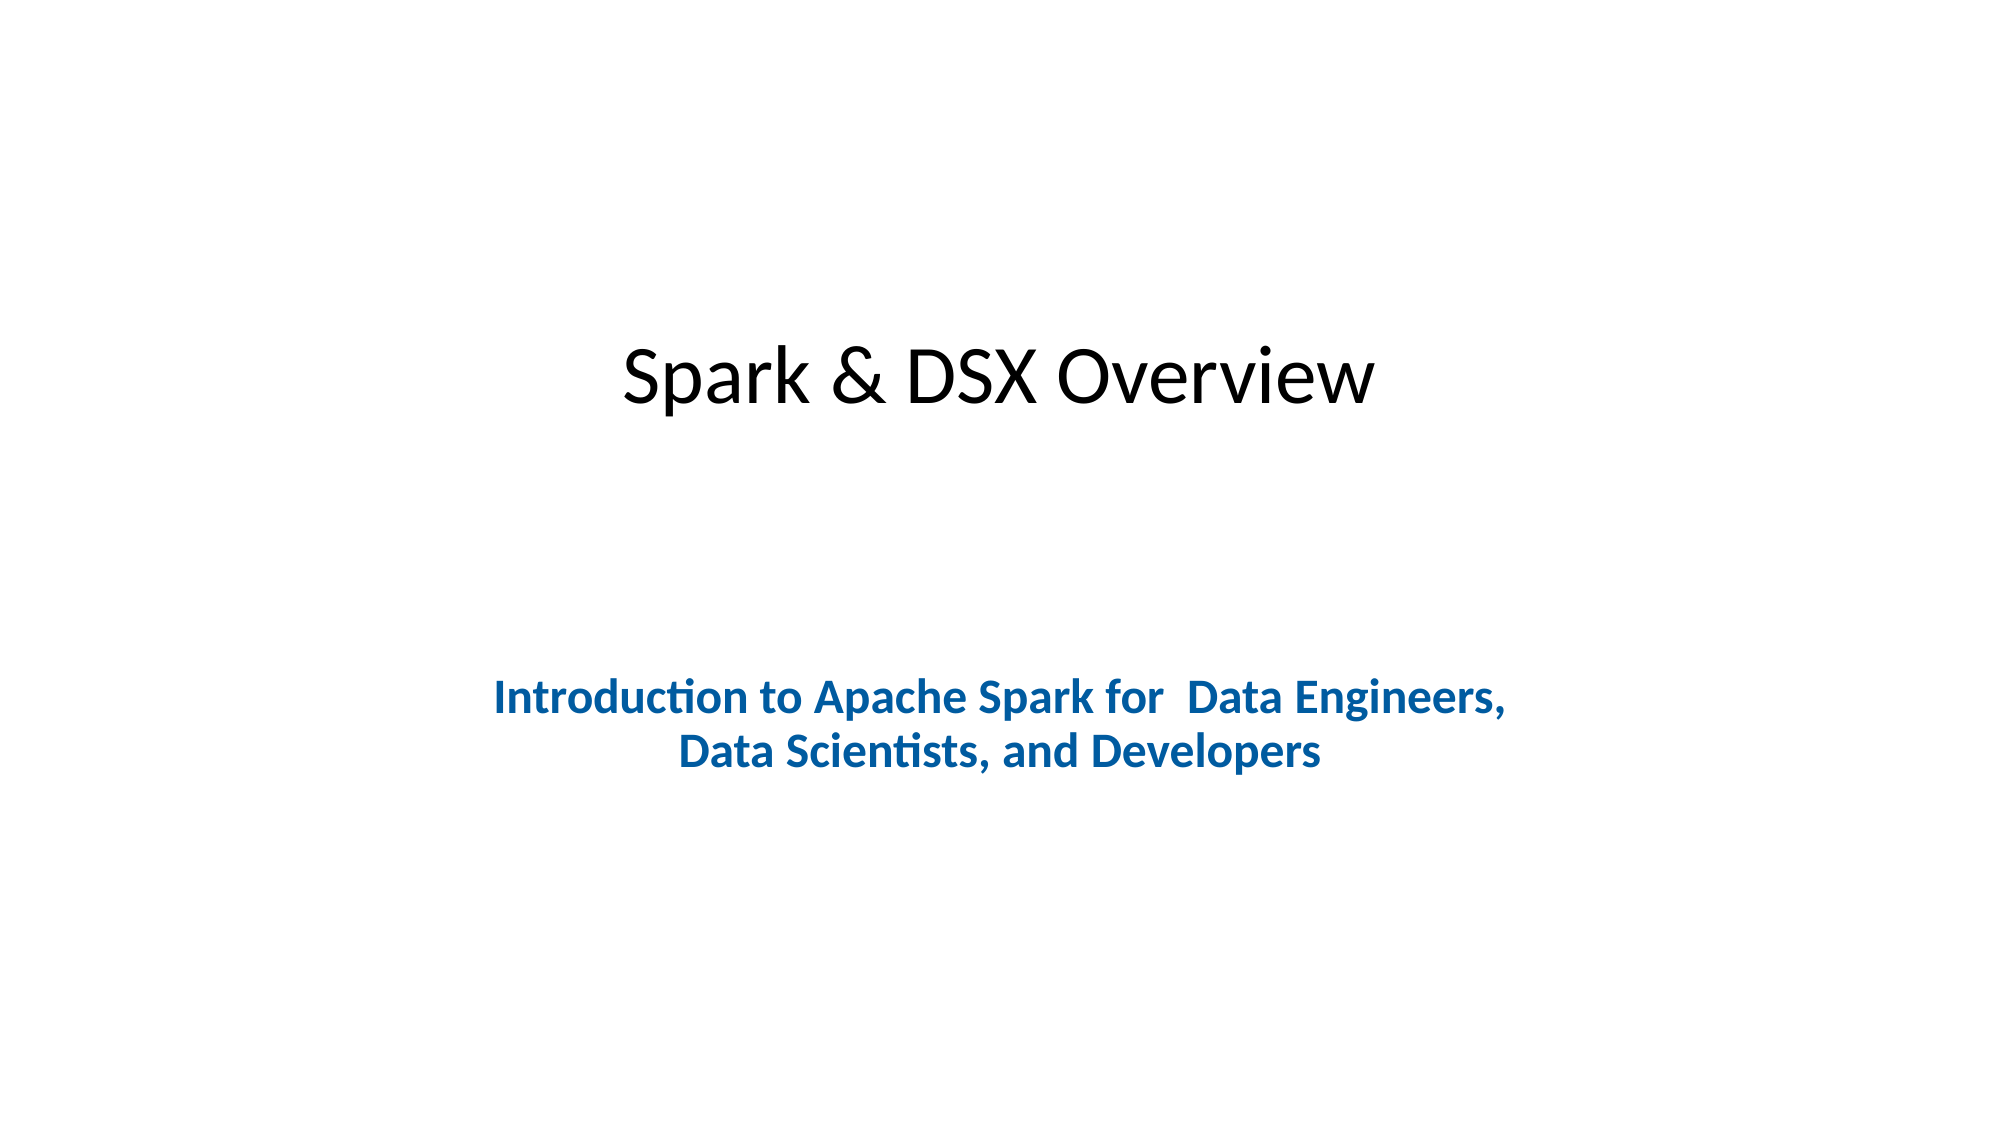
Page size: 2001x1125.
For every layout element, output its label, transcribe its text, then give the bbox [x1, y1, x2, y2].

title Spark & DSX Overview [362, 348, 1638, 430]
subtitle Introduction to Apache Spark for Data Engineers, Data Scientists, and Developers [437, 583, 1563, 788]
